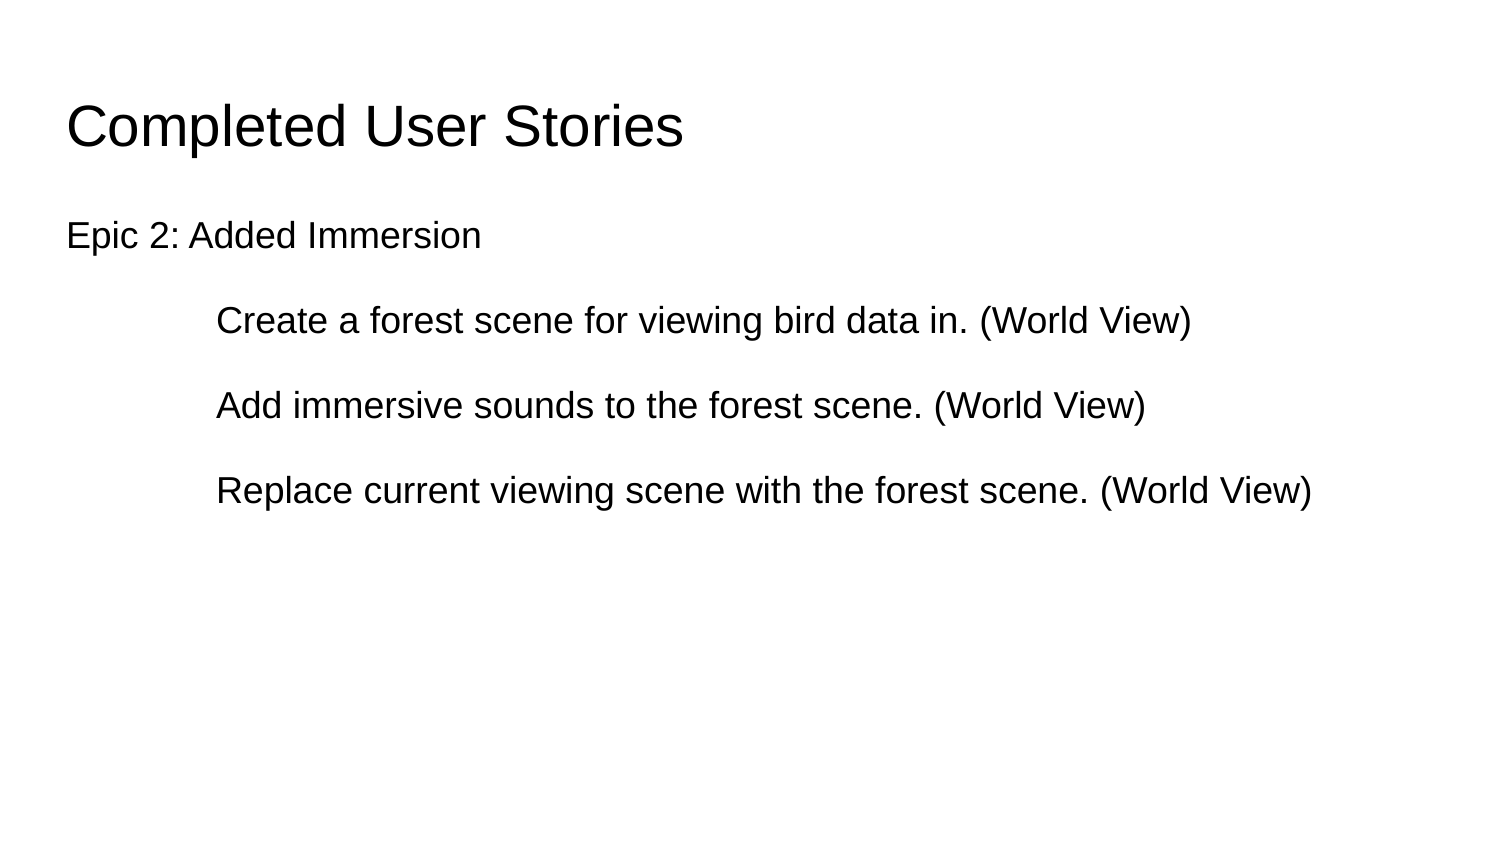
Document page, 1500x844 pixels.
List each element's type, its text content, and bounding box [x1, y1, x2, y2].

title Completed User Stories [51, 72, 1449, 167]
list Epic 2: Added Immersion Create a forest scene for viewing bird data in. (World View) Add immersive sounds to the forest scene. (World View) Replace current viewing scene with the forest scene. (World View) [51, 189, 1449, 750]
